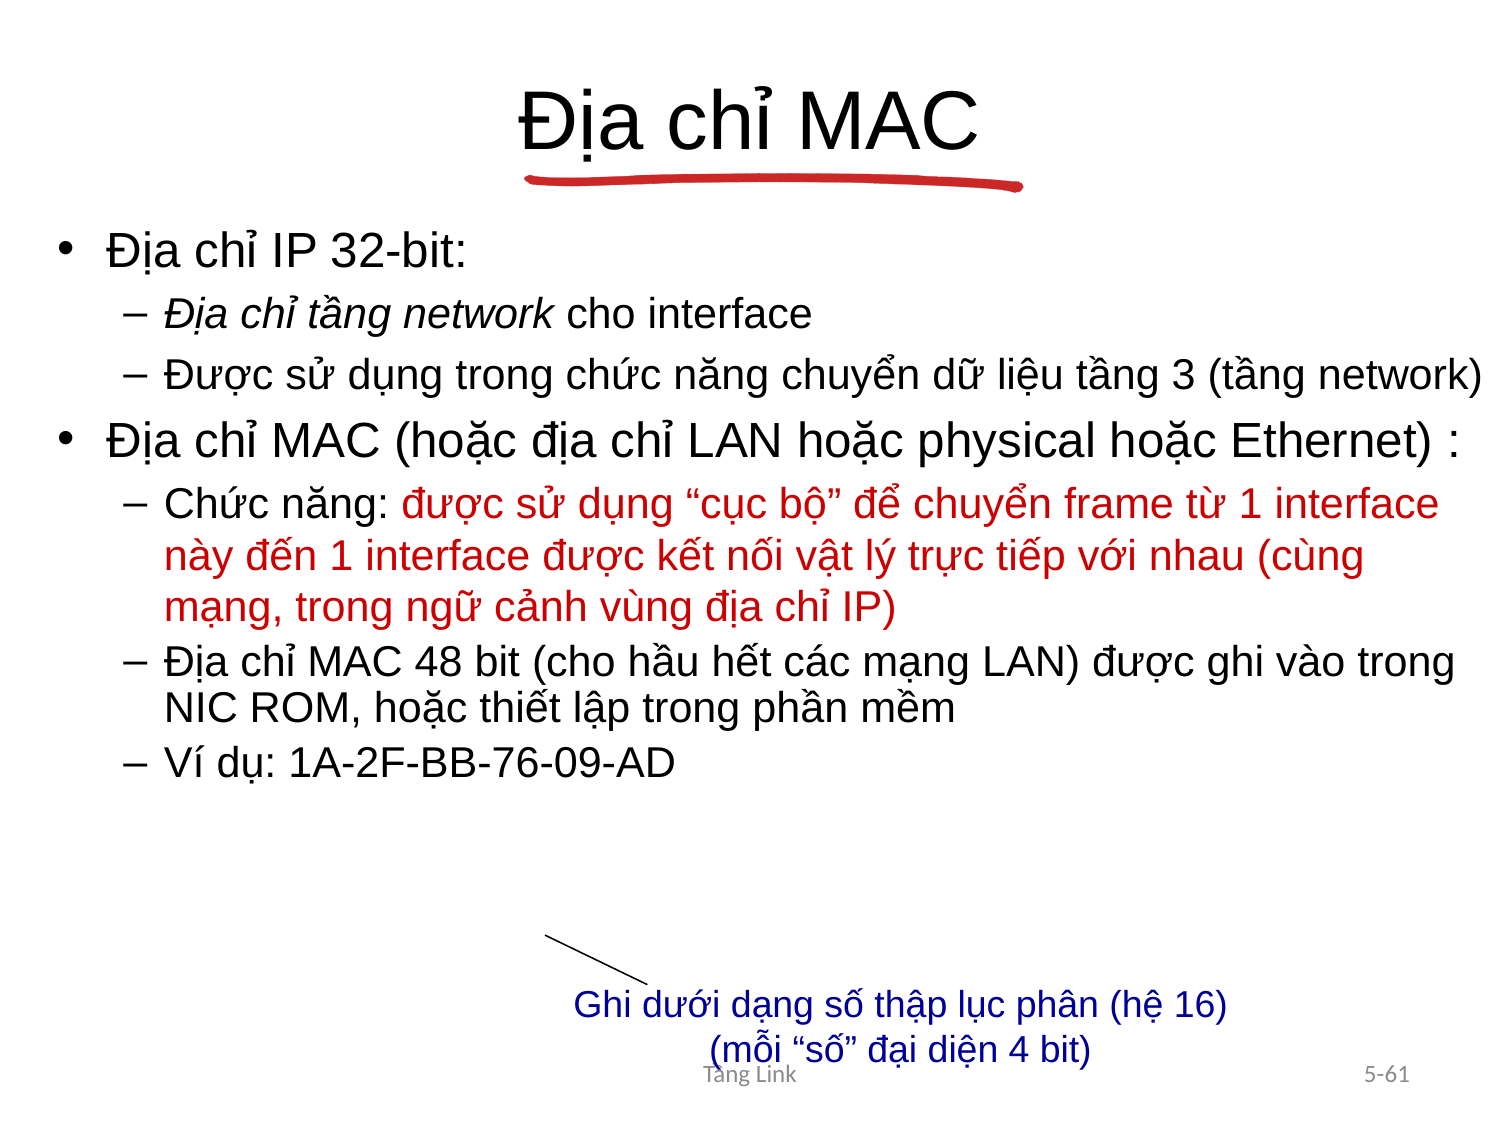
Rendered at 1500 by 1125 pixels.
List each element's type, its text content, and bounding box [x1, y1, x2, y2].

footer Tầng Link [512, 1042, 988, 1103]
slide_number 5- [1074, 1042, 1425, 1103]
title Địa chỉ MAC [75, 45, 1425, 188]
picture [520, 168, 1030, 198]
text_box Ghi dưới dạng số thập lục phân (hệ 16) (mỗi “số” đại diện 4 bit) [558, 973, 1243, 1078]
list Địa chỉ IP 32-bit: Địa chỉ tầng network cho interface Được sử dụng trong chức năng chuyển dữ liệu tầng 3 (tầng network) Địa chỉ MAC (hoặc địa chỉ LAN hoặc physical hoặc Ethernet) : Chức năng: được sử dụng “cục bộ” để chuyển frame từ 1 interface này đến 1 interface được kết nối vật lý trực tiếp với nhau (cùng mạng, trong ngữ cảnh vùng địa chỉ IP) Địa chỉ MAC 48 bit (cho hầu hết các mạng LAN) được ghi vào trong NIC ROM, hoặc thiết lập trong phần mềm Ví dụ: 1A-2F-BB-76-09-AD [42, 210, 1500, 906]
